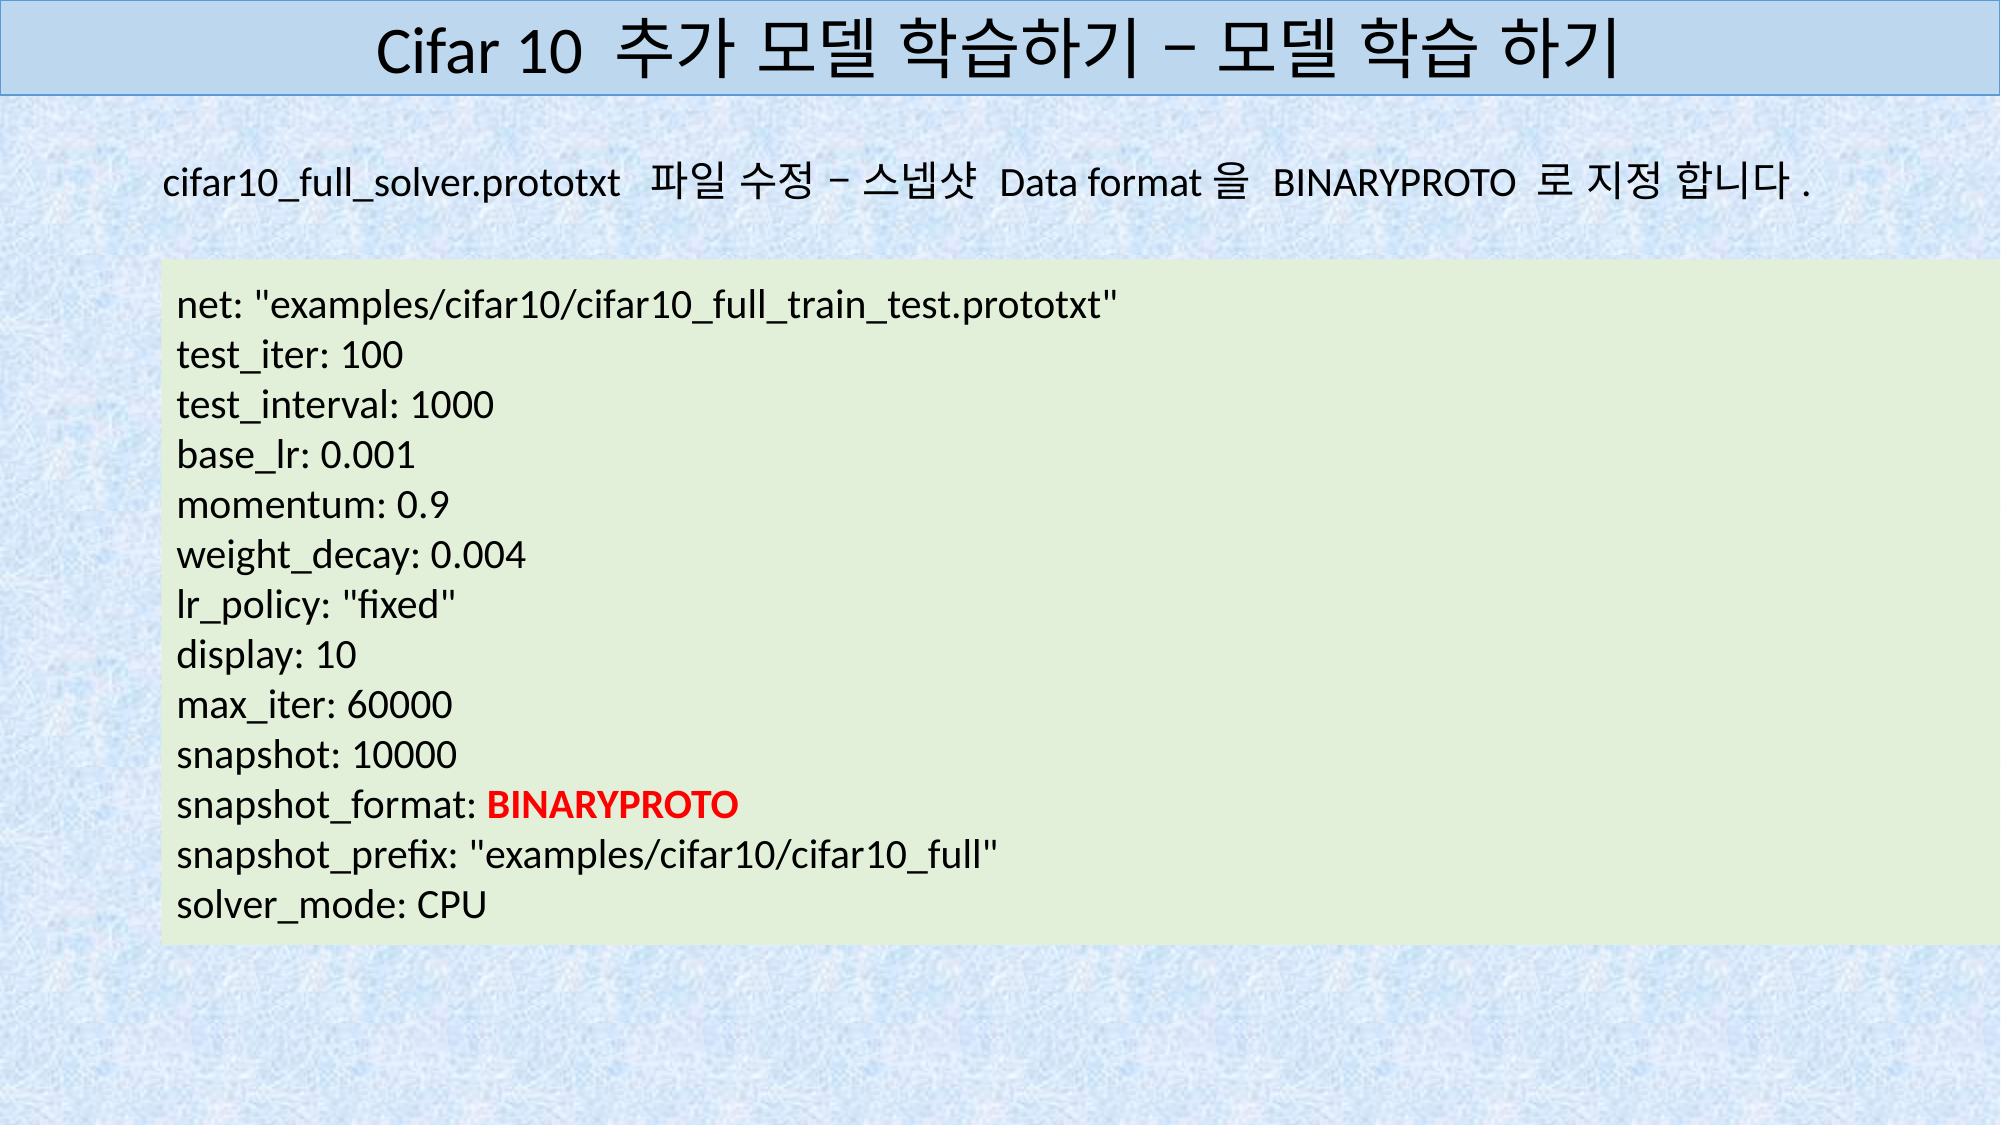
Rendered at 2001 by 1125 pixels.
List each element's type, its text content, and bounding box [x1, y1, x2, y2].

picture [0, 0, 2001, 1125]
text_box Cifar 10 추가 모델 학습하기 – 모델 학습 하기 [0, 0, 2000, 96]
text_box cifar10_full_solver.prototxt 파일 수정 – 스넵샷 Data format을 BINARYPROTO 로 지정 합니다. [147, 147, 1836, 212]
text_box net: "examples/cifar10/cifar10_full_train_test.prototxt" test_iter: 100 test_interval: 1000 base_lr: 0.001 momentum: 0.9 weight_decay: 0.004 lr_policy: "fixed" display: 10 max_iter: 60000 snapshot: 10000 snapshot_format: BINARYPROTO snapshot_prefix: "examples/cifar10/cifar10_full" solver_mode: CPU [161, 259, 2000, 945]
